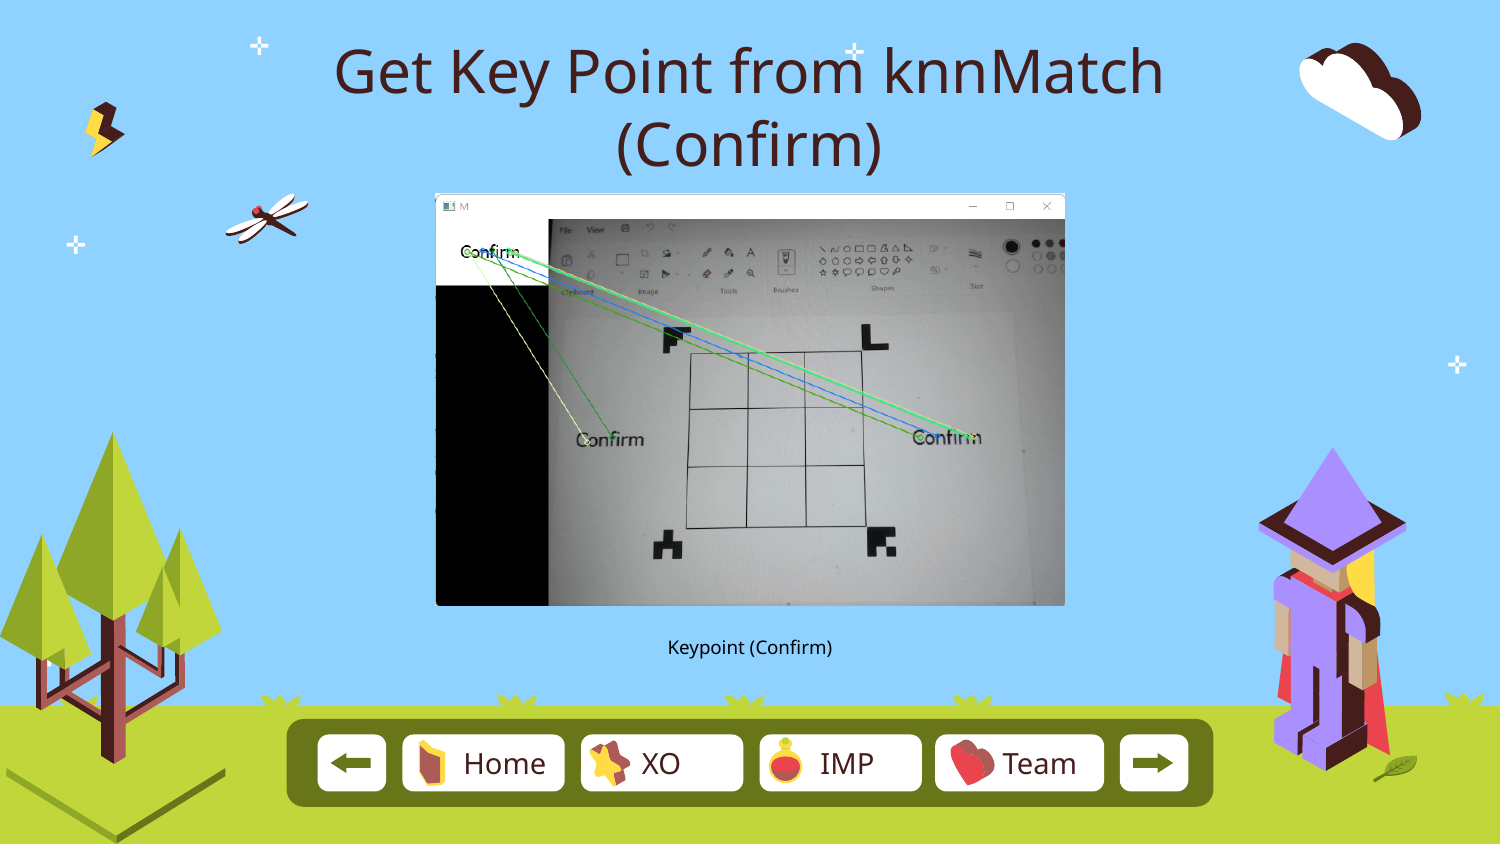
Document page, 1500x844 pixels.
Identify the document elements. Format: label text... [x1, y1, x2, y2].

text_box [225, 193, 310, 245]
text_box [589, 740, 632, 787]
text_box [580, 734, 744, 792]
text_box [418, 739, 446, 786]
text_box Team [1002, 747, 1103, 779]
text_box [935, 734, 1105, 792]
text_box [768, 737, 803, 784]
text_box IMP [820, 747, 920, 779]
text_box [286, 718, 1214, 807]
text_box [0, 431, 226, 844]
text_box Keypoint (Confirm) [610, 624, 890, 670]
text_box [330, 752, 371, 773]
text_box Home [463, 747, 563, 779]
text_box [950, 739, 995, 786]
title Get Key Point from knnMatch (Confirm) [213, 42, 1287, 244]
text_box [402, 734, 565, 792]
text_box [1119, 734, 1189, 792]
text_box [1258, 446, 1407, 772]
text_box [1133, 752, 1174, 773]
text_box [759, 734, 922, 792]
text_box XO [641, 747, 742, 779]
picture [435, 193, 1065, 606]
text_box [317, 734, 387, 792]
